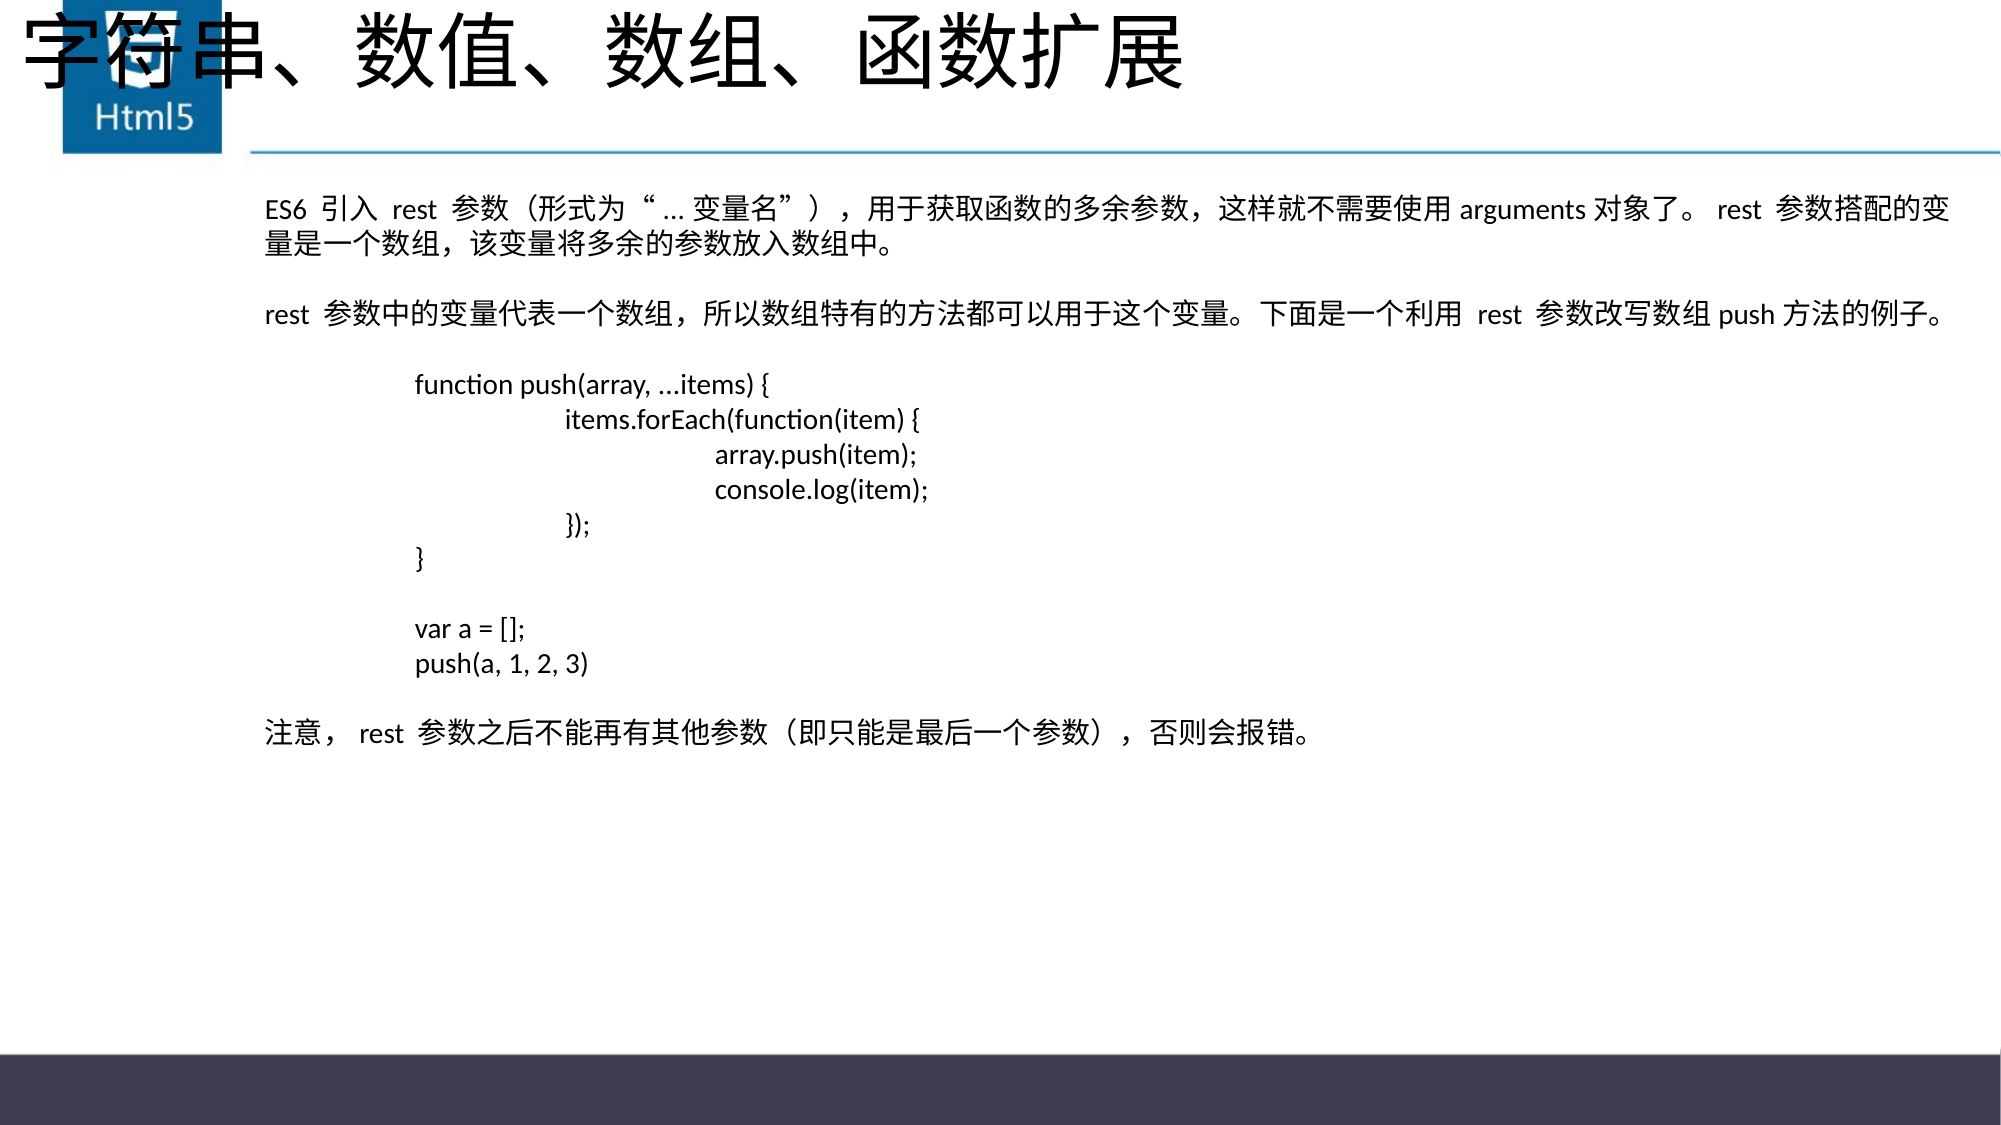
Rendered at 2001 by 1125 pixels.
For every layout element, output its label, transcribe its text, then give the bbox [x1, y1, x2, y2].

list ES6 引入 rest 参数（形式为“...变量名”），用于获取函数的多余参数，这样就不需要使用arguments对象了。rest 参数搭配的变量是一个数组，该变量将多余的参数放入数组中。 rest 参数中的变量代表一个数组，所以数组特有的方法都可以用于这个变量。下面是一个利用 rest 参数改写数组push方法的例子。 function push(array, ...items) { items.forEach(function(item) { array.push(item); console.log(item); }); } var a = []; push(a, 1, 2, 3) 注意，rest 参数之后不能再有其他参数（即只能是最后一个参数），否则会报错。 [249, 182, 1978, 1025]
picture [0, 0, 2001, 1125]
title 字符串、数值、数组、函数扩展 [6, 3, 1997, 152]
